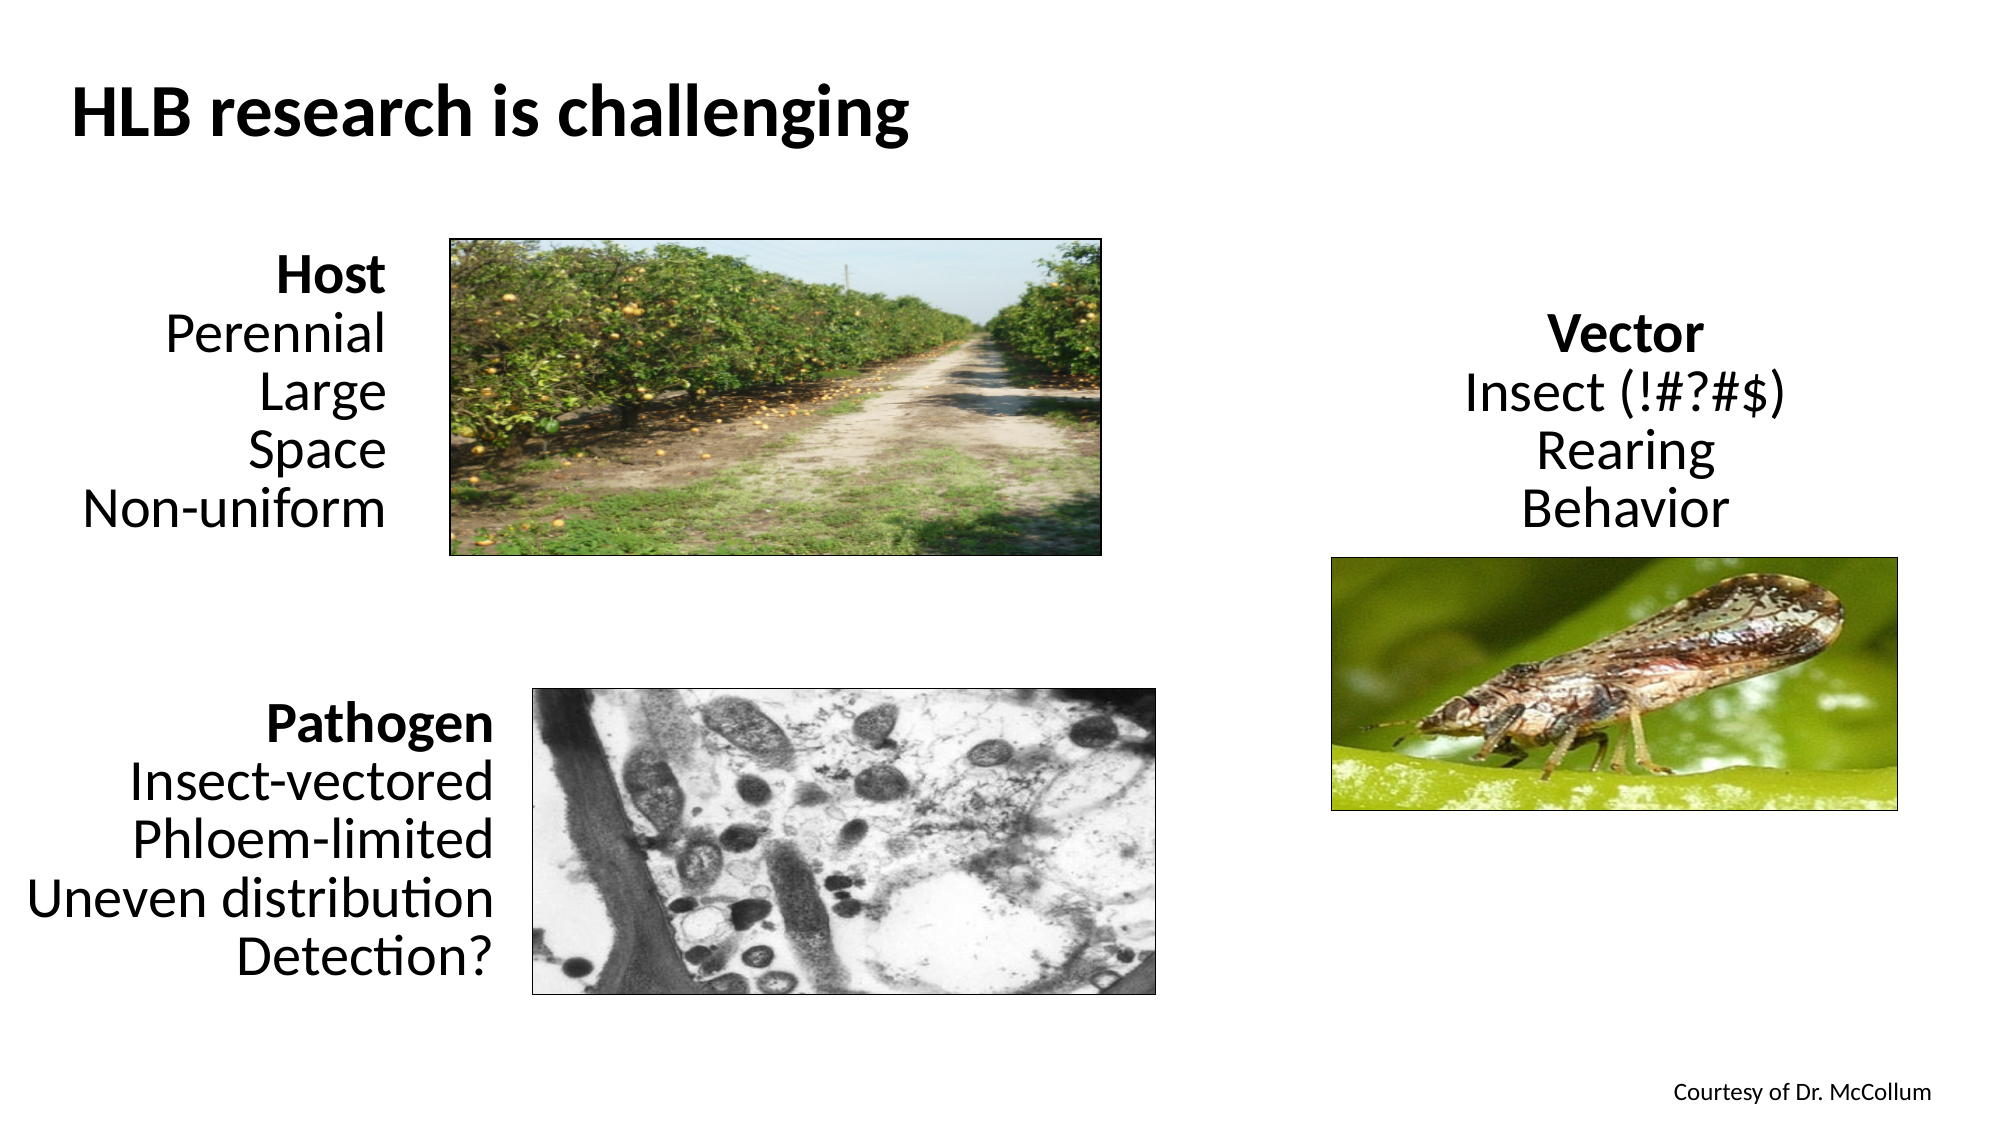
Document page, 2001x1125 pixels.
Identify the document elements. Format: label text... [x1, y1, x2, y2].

text_box Courtesy of Dr. McCollum [1659, 1068, 1978, 1114]
text_box HLB research is challenging [56, 54, 950, 159]
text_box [1331, 298, 1898, 811]
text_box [0, 239, 1101, 609]
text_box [6, 688, 1156, 998]
